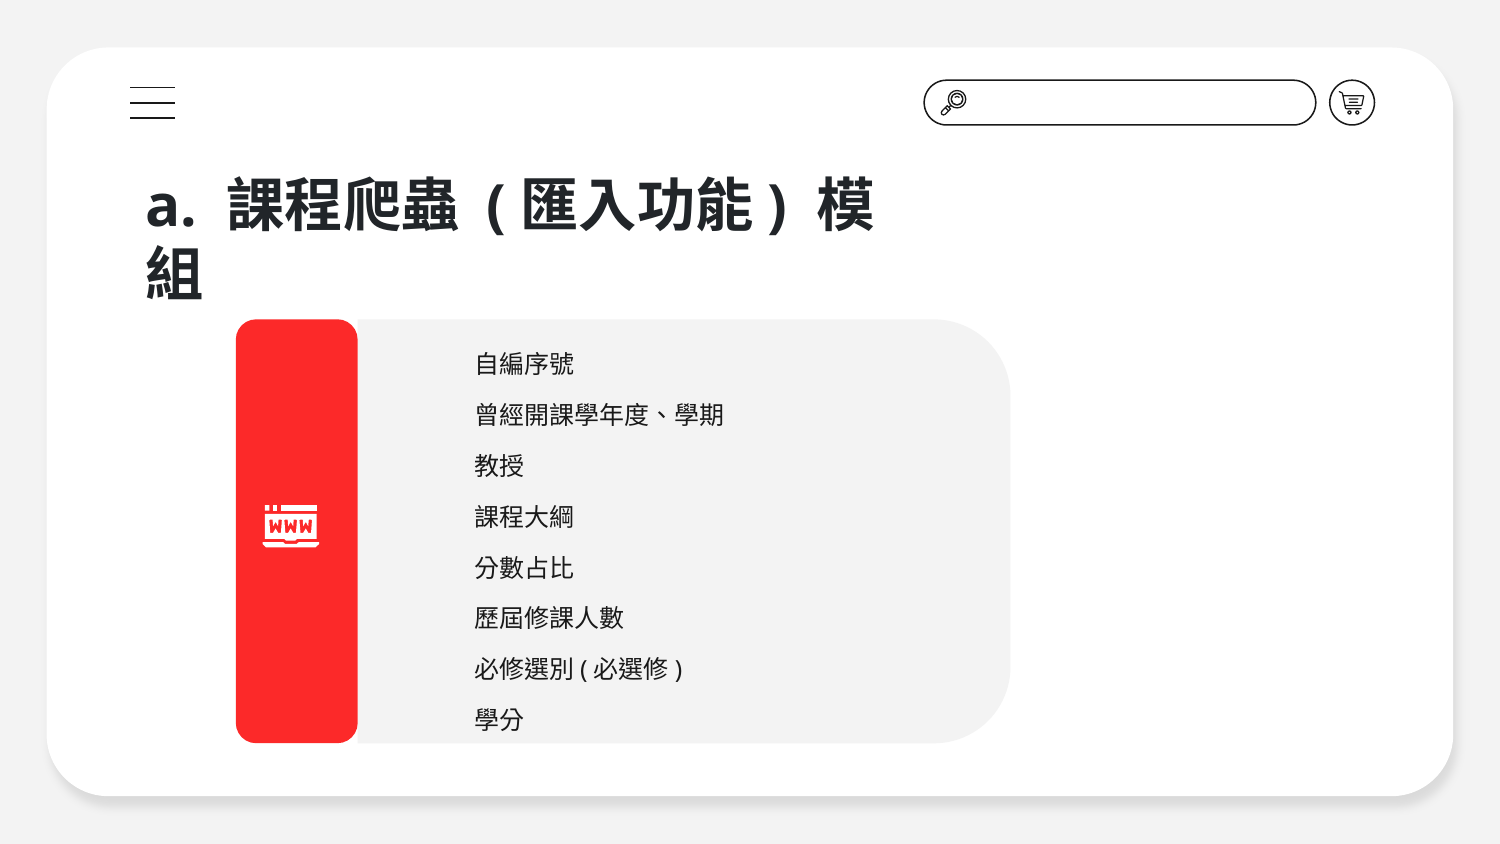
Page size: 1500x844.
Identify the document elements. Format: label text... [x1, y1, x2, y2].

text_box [262, 504, 320, 548]
text_box [967, 70, 1359, 131]
text_box [235, 319, 358, 744]
text_box 自編序號 曾經開課學年度、學期 教授 課程大綱 分數占比 歷屆修課人數 必修選別(必選修) 學分 [384, 333, 877, 735]
title a. 課程爬蟲 (匯入功能) 模組 [130, 152, 933, 247]
text_box [357, 319, 1011, 744]
